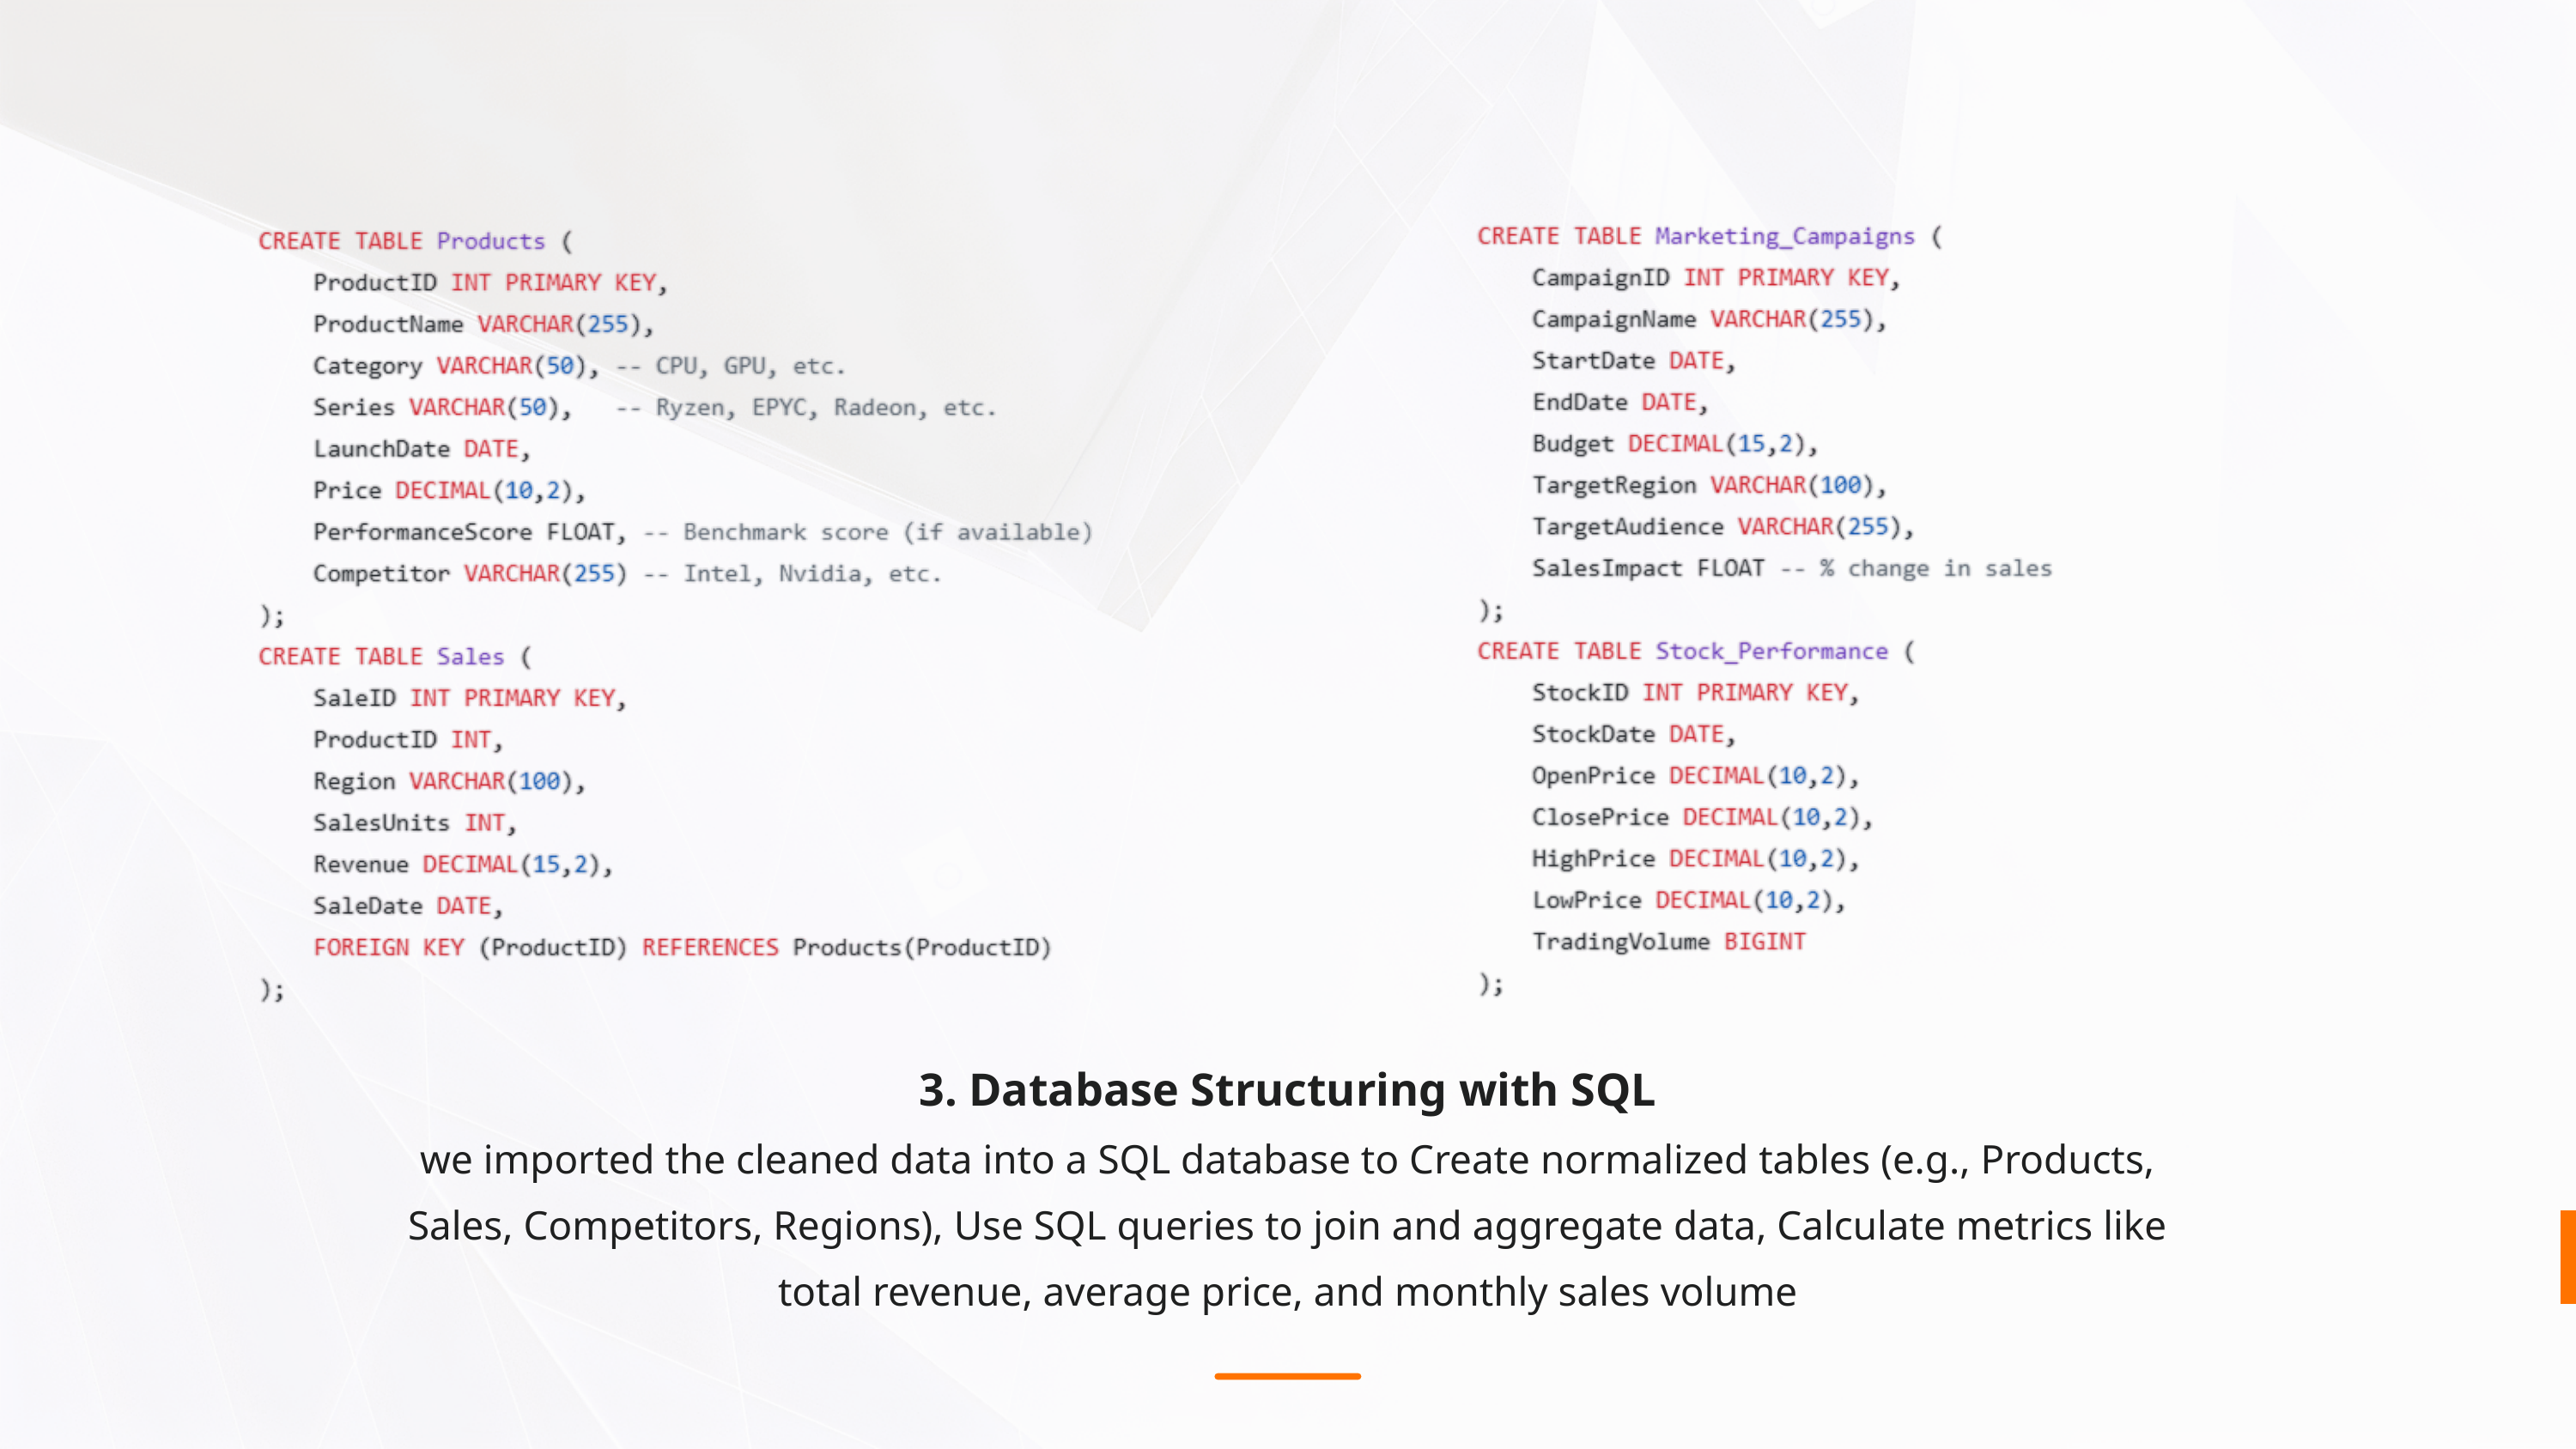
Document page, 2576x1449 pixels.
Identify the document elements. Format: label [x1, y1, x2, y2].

text_box [1214, 1352, 1362, 1380]
text_box [2560, 1190, 2576, 1304]
picture [0, 0, 2576, 1449]
